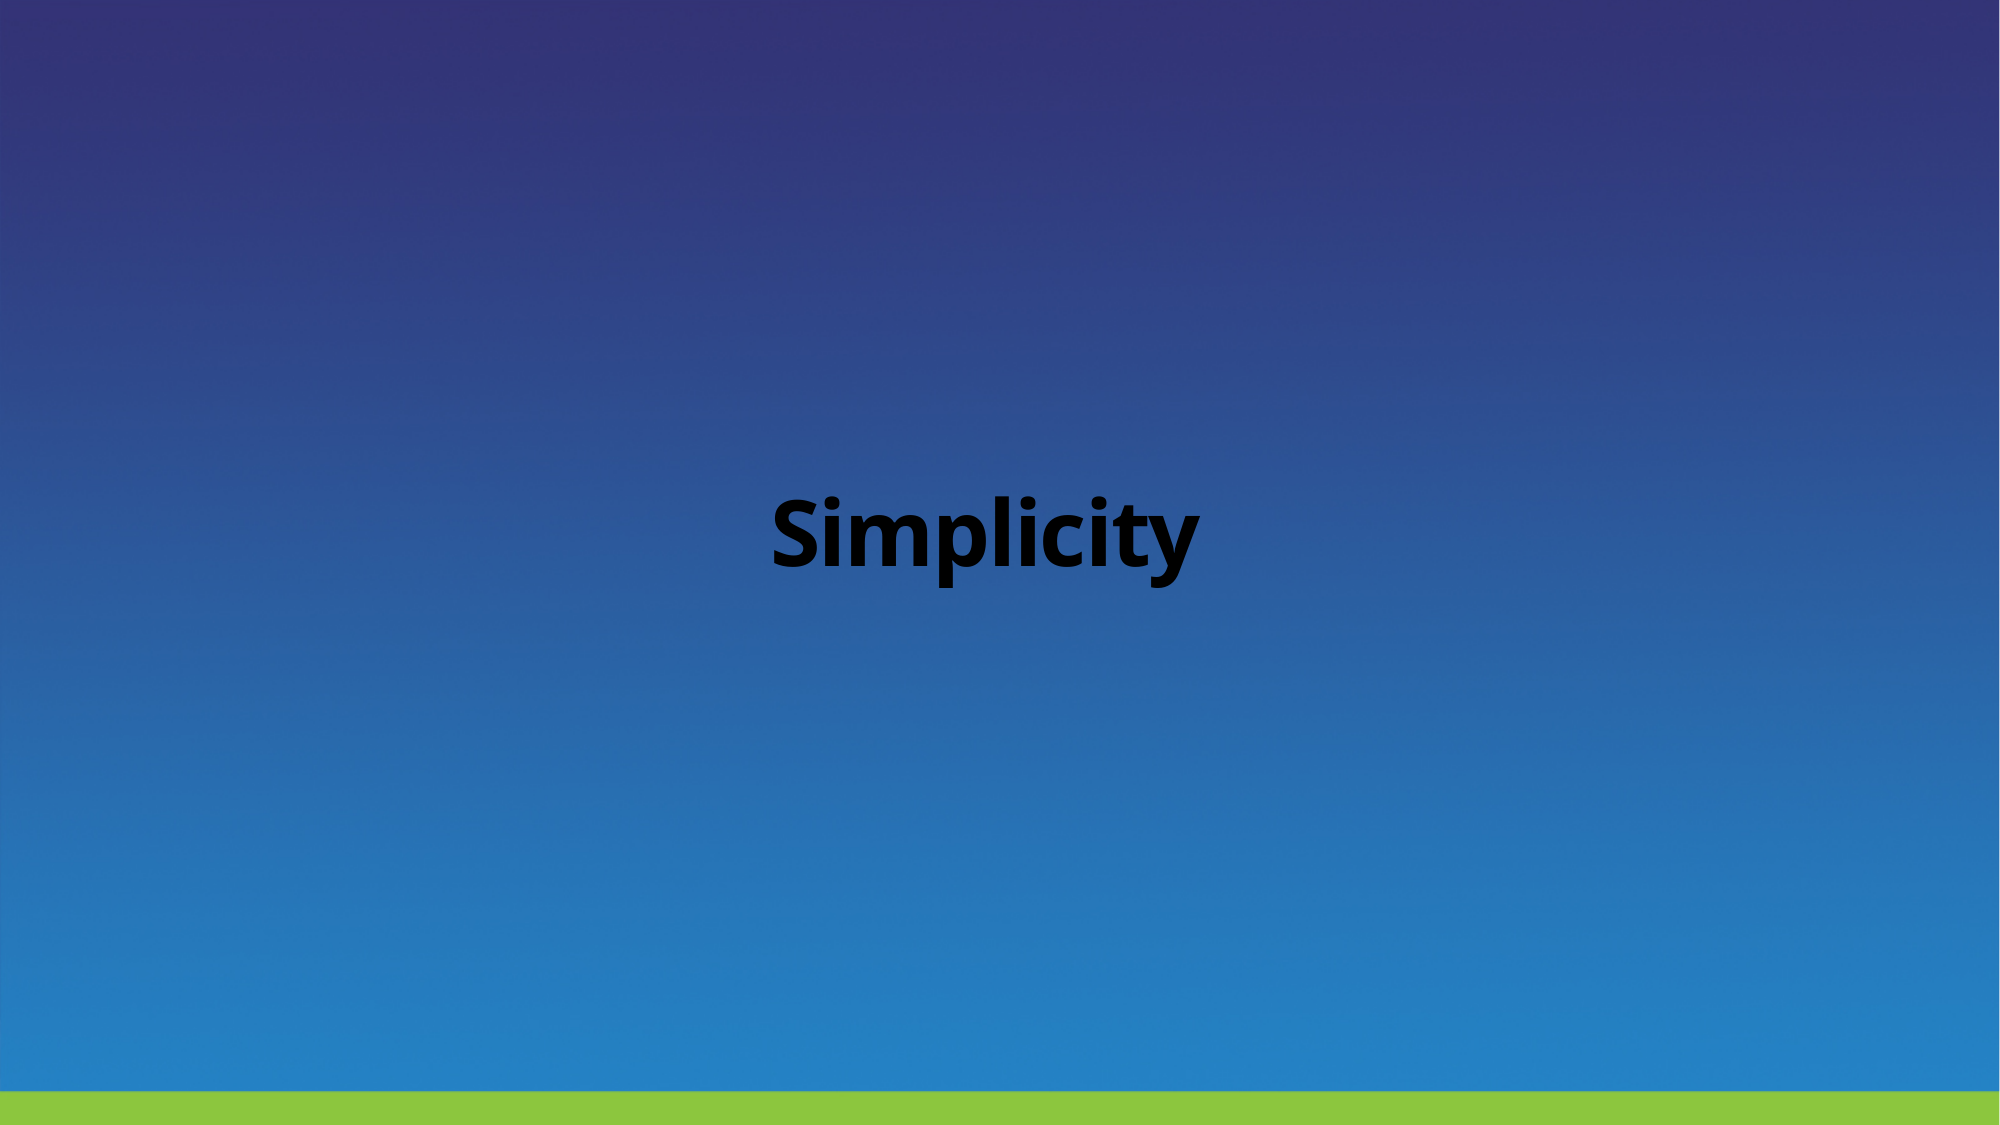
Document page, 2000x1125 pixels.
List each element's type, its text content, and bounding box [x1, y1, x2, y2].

title Simplicity [69, 487, 1902, 588]
picture [0, 0, 2000, 1125]
